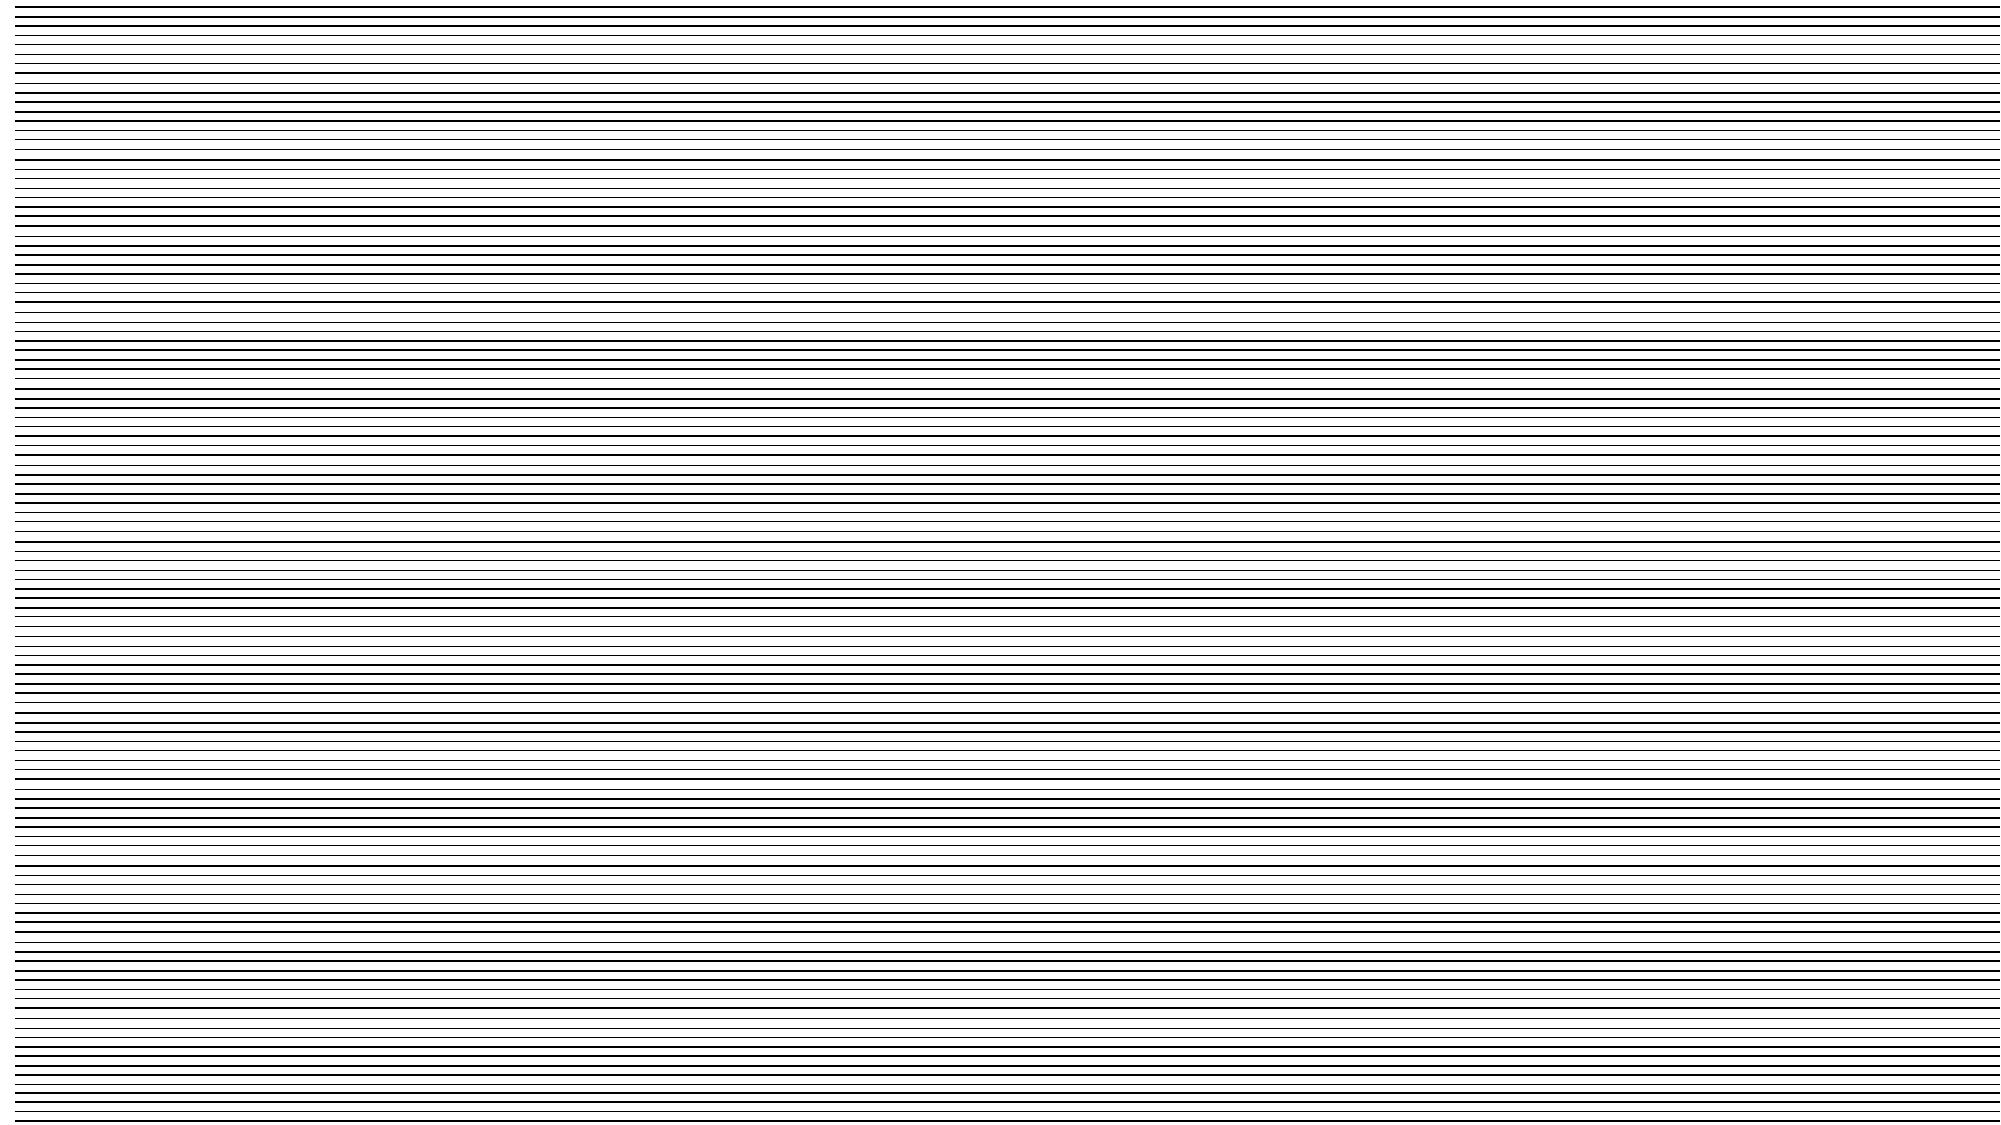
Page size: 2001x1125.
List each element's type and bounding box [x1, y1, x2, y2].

text_box [14, 7, 2000, 1125]
